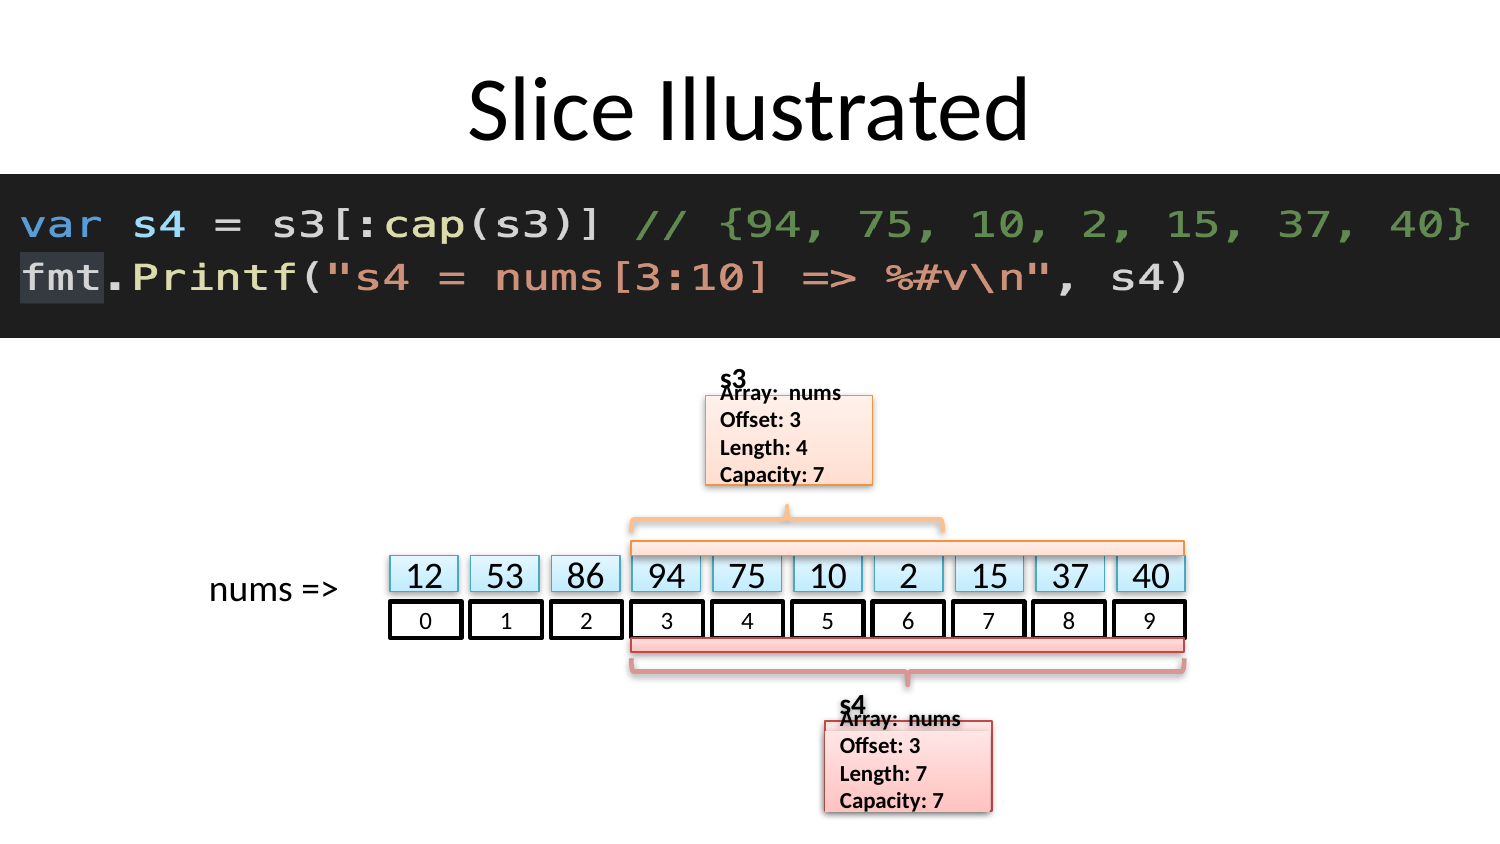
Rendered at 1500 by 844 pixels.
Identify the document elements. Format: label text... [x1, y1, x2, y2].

text_box 9 [1112, 599, 1187, 639]
text_box 2 [549, 600, 624, 640]
text_box 1 [468, 600, 544, 640]
text_box 5 [790, 600, 866, 635]
text_box 8 [1031, 600, 1107, 635]
text_box [630, 659, 1185, 683]
picture [0, 174, 1500, 339]
text_box 0 [388, 599, 464, 640]
text_box 6 [870, 600, 946, 635]
text_box [630, 540, 1185, 554]
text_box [824, 684, 993, 813]
text_box nums => [194, 556, 360, 617]
title Slice Illustrated [75, 33, 1425, 172]
text_box 4 [710, 600, 785, 635]
text_box 3 [629, 600, 705, 636]
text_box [389, 555, 1186, 592]
text_box [629, 503, 946, 533]
text_box 7 [951, 600, 1027, 635]
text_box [705, 358, 873, 487]
text_box [630, 637, 1185, 653]
